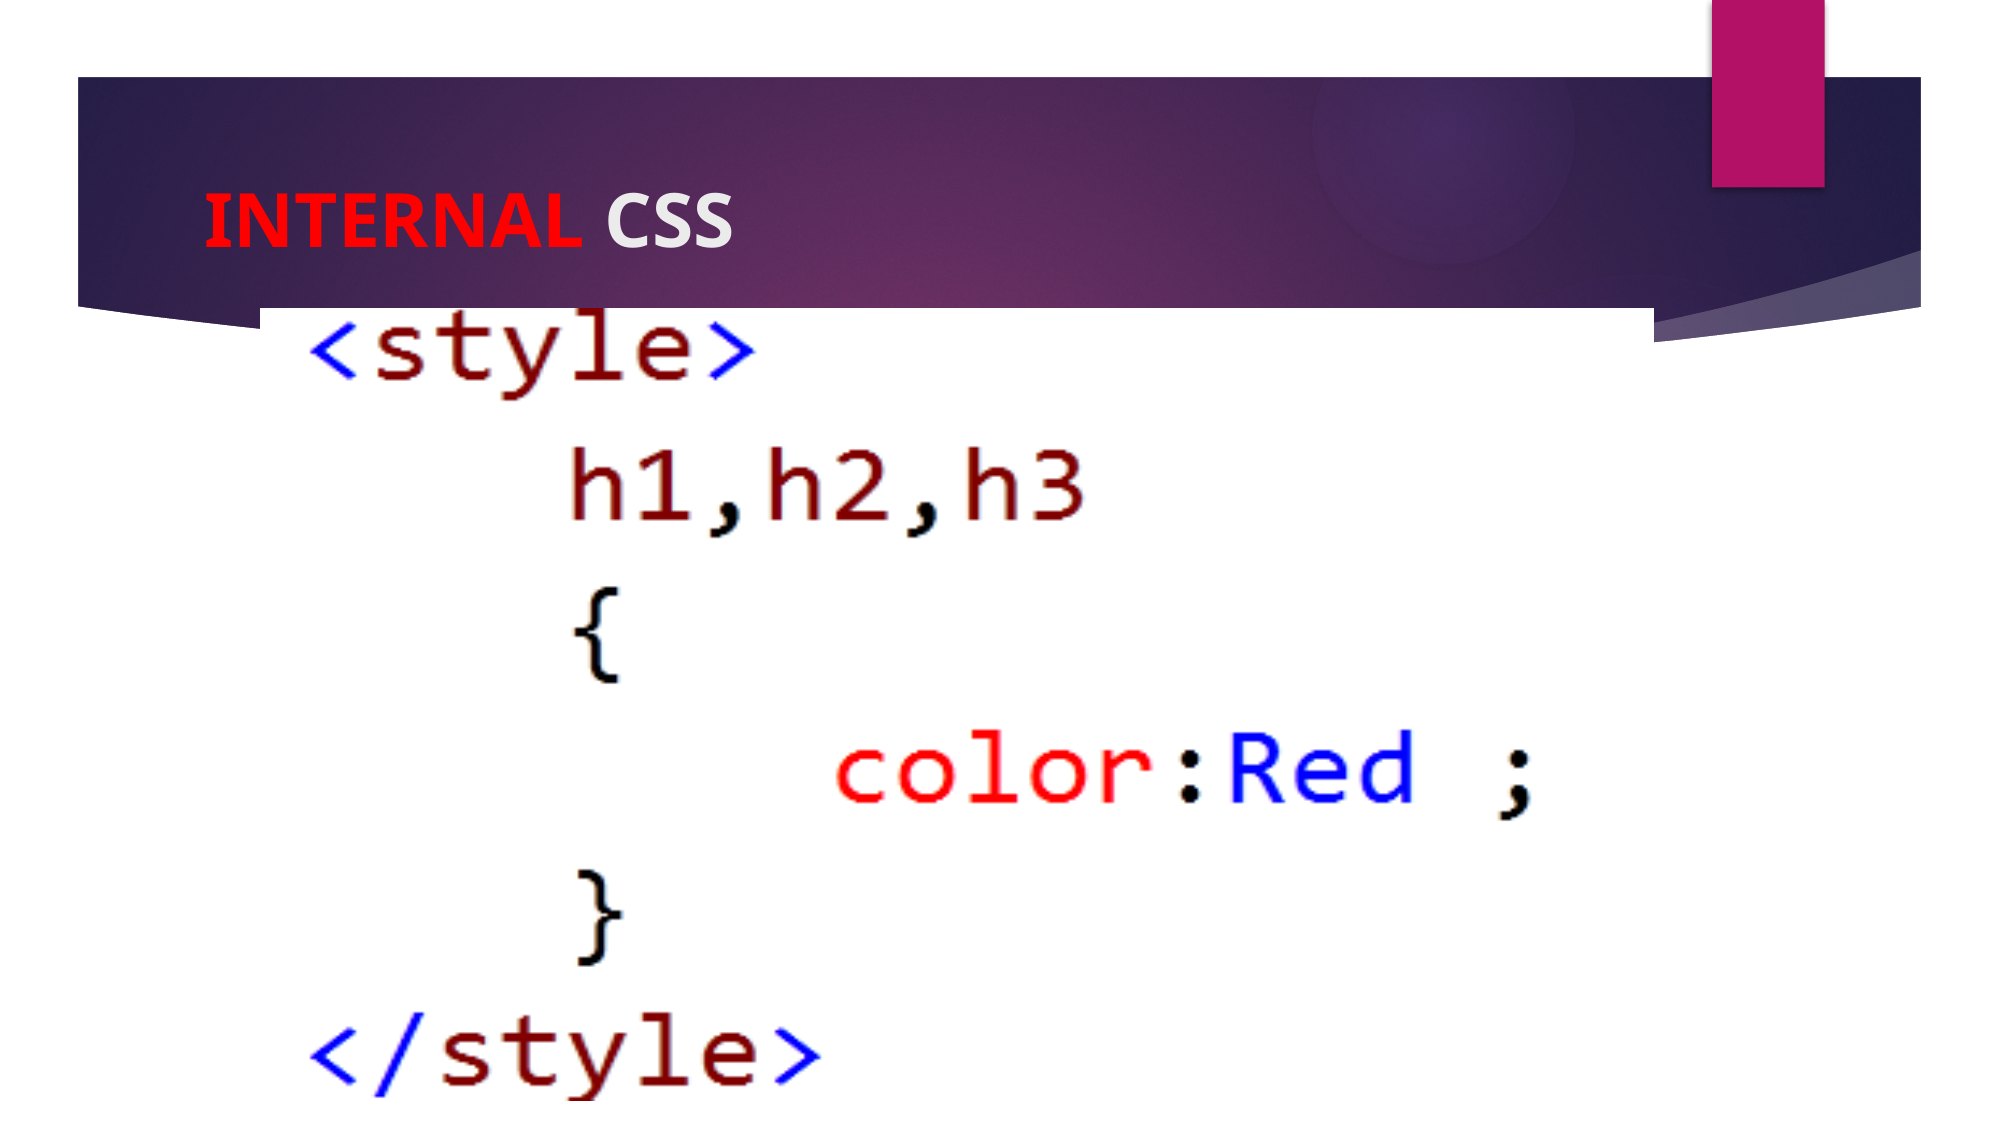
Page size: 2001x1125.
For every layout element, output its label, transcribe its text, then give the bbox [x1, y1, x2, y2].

title INTERNAL CSS [189, 159, 1627, 276]
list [259, 308, 1654, 1101]
